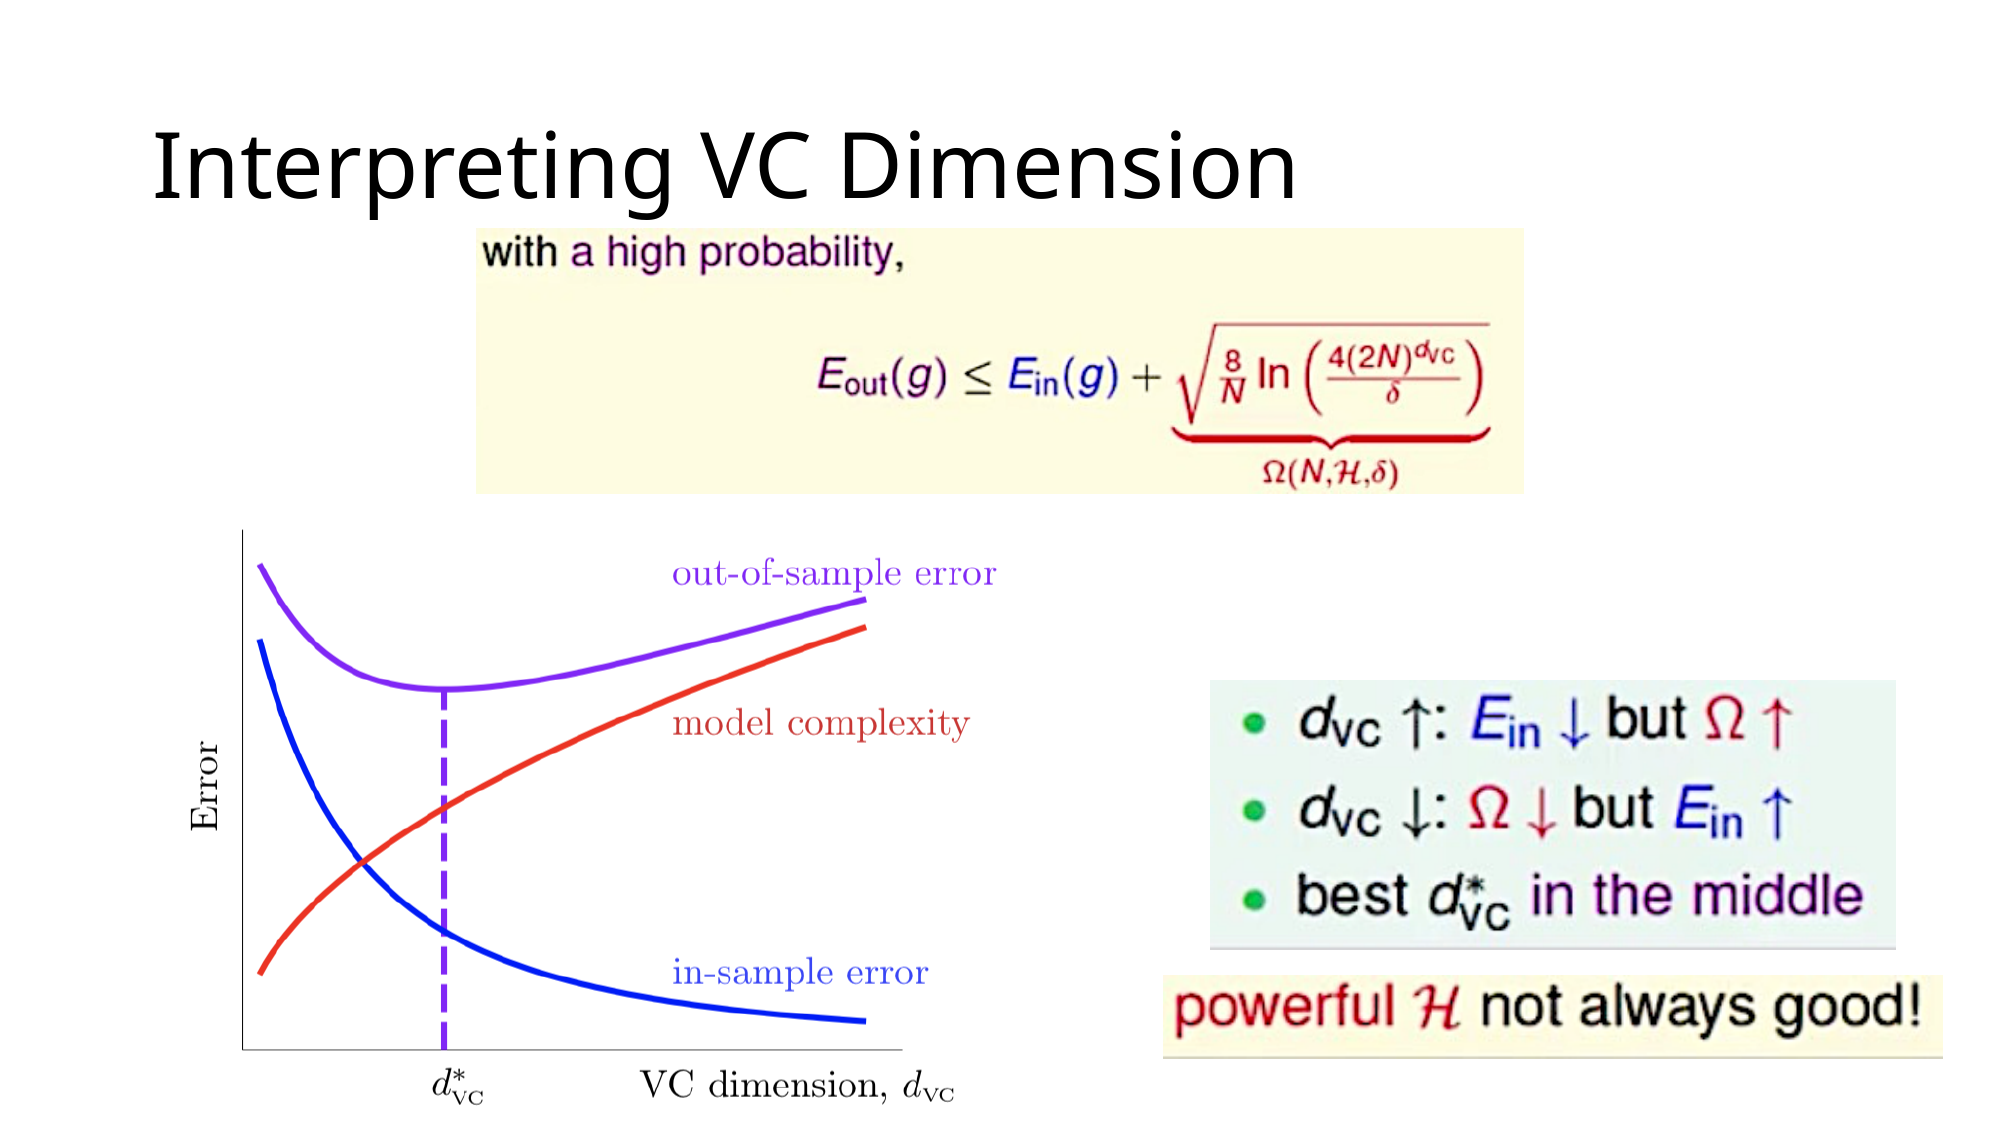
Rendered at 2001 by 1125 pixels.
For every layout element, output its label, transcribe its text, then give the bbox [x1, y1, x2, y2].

picture [1210, 680, 1896, 950]
title Interpreting VC Dimension [137, 59, 1863, 278]
picture [163, 228, 1524, 1125]
picture [1163, 975, 1943, 1059]
